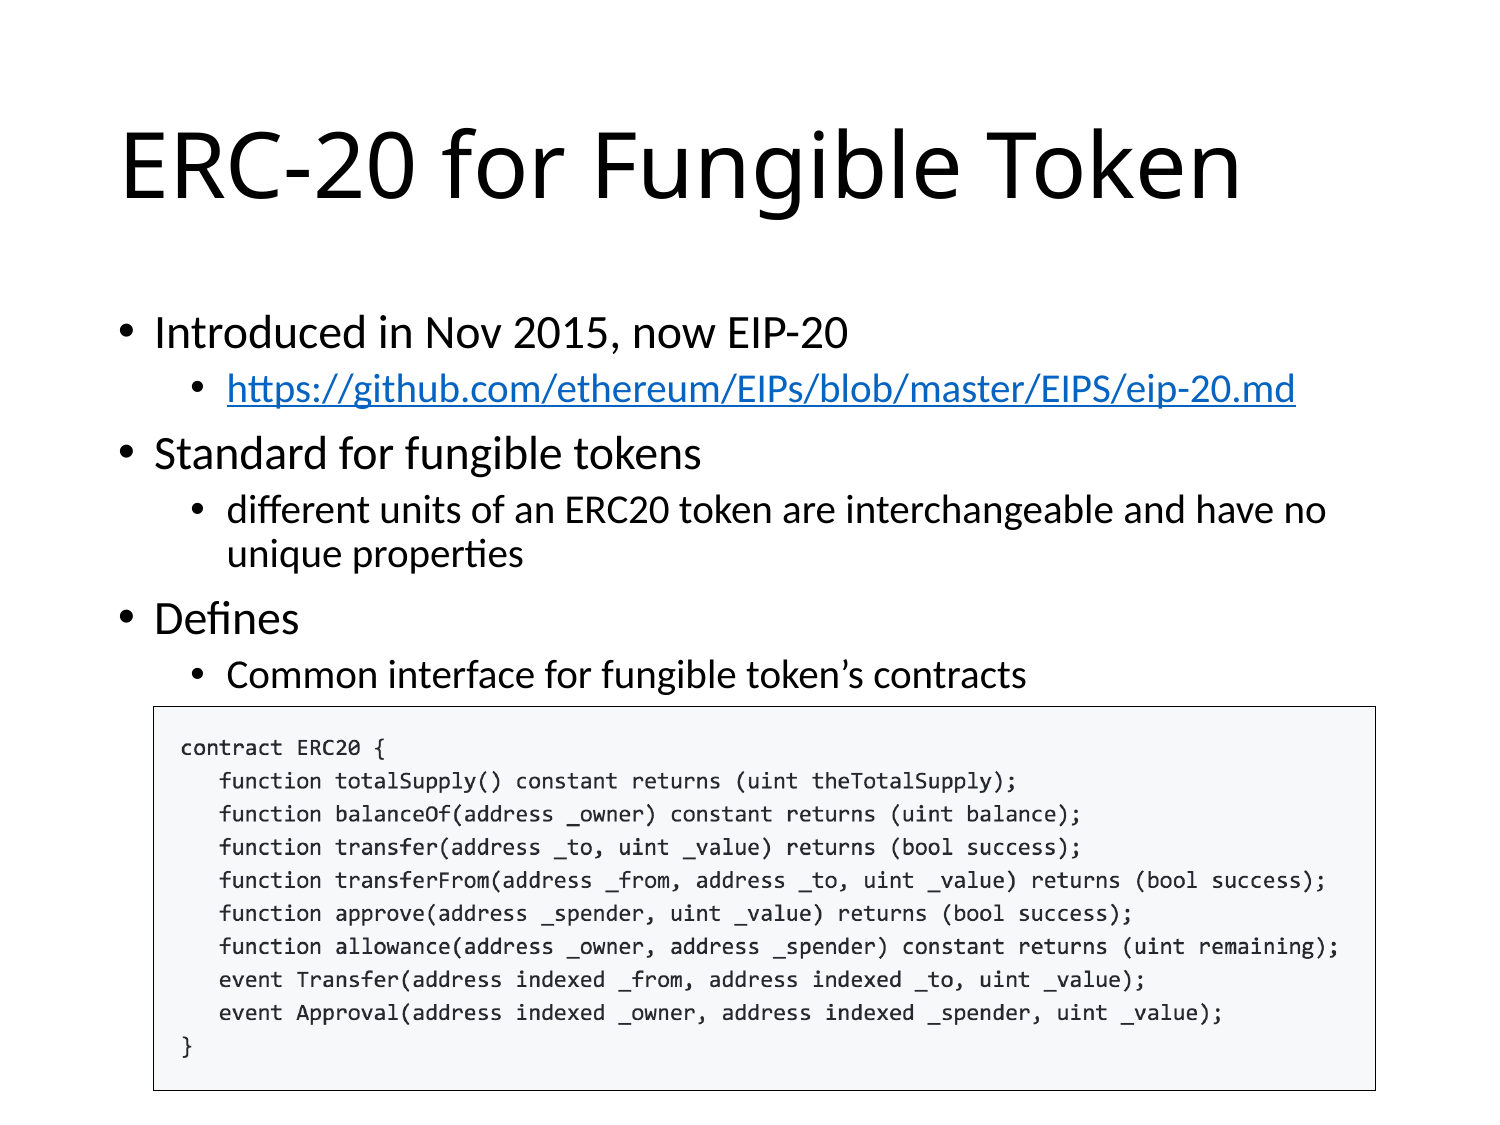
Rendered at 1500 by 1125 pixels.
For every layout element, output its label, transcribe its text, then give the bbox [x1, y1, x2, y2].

picture [153, 706, 1376, 1091]
title ERC-20 for Fungible Token [103, 59, 1397, 278]
list Introduced in Nov 2015, now EIP-20 https://github.com/ethereum/EIPs/blob/master/EIPS/eip-20.md Standard for fungible tokens different units of an ERC20 token are interchangeable and have no unique properties Defines Common interface for fungible token’s contracts [103, 299, 1397, 707]
